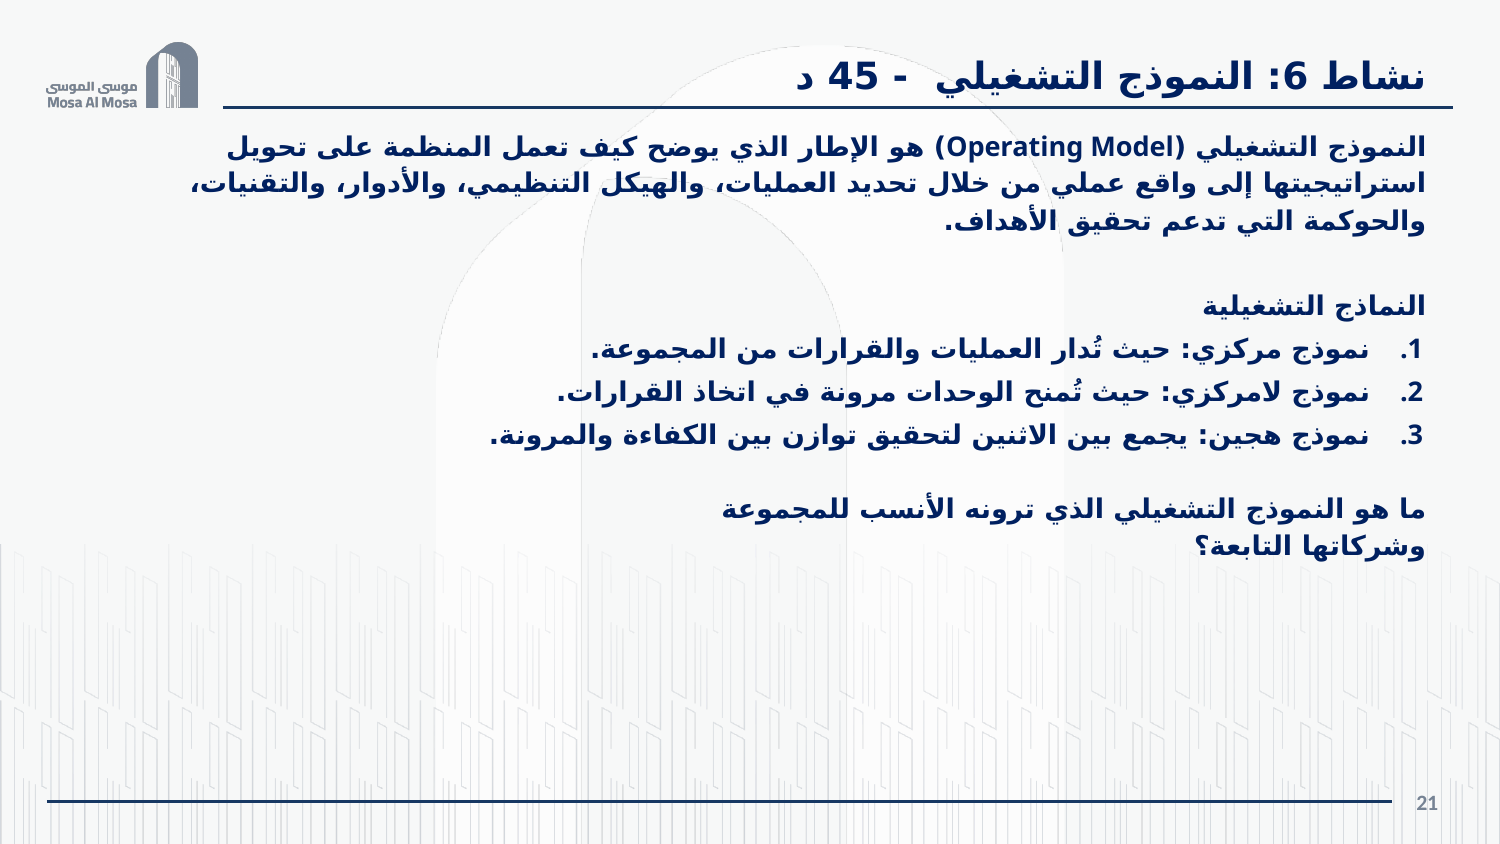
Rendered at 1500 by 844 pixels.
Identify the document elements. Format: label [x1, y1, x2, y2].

picture [436, 109, 1064, 115]
slide_number [1368, 783, 1454, 821]
picture [46, 42, 198, 108]
text_box [173, 115, 1442, 550]
picture [0, 497, 1500, 844]
picture [436, 45, 1064, 106]
text_box [662, 52, 1442, 89]
